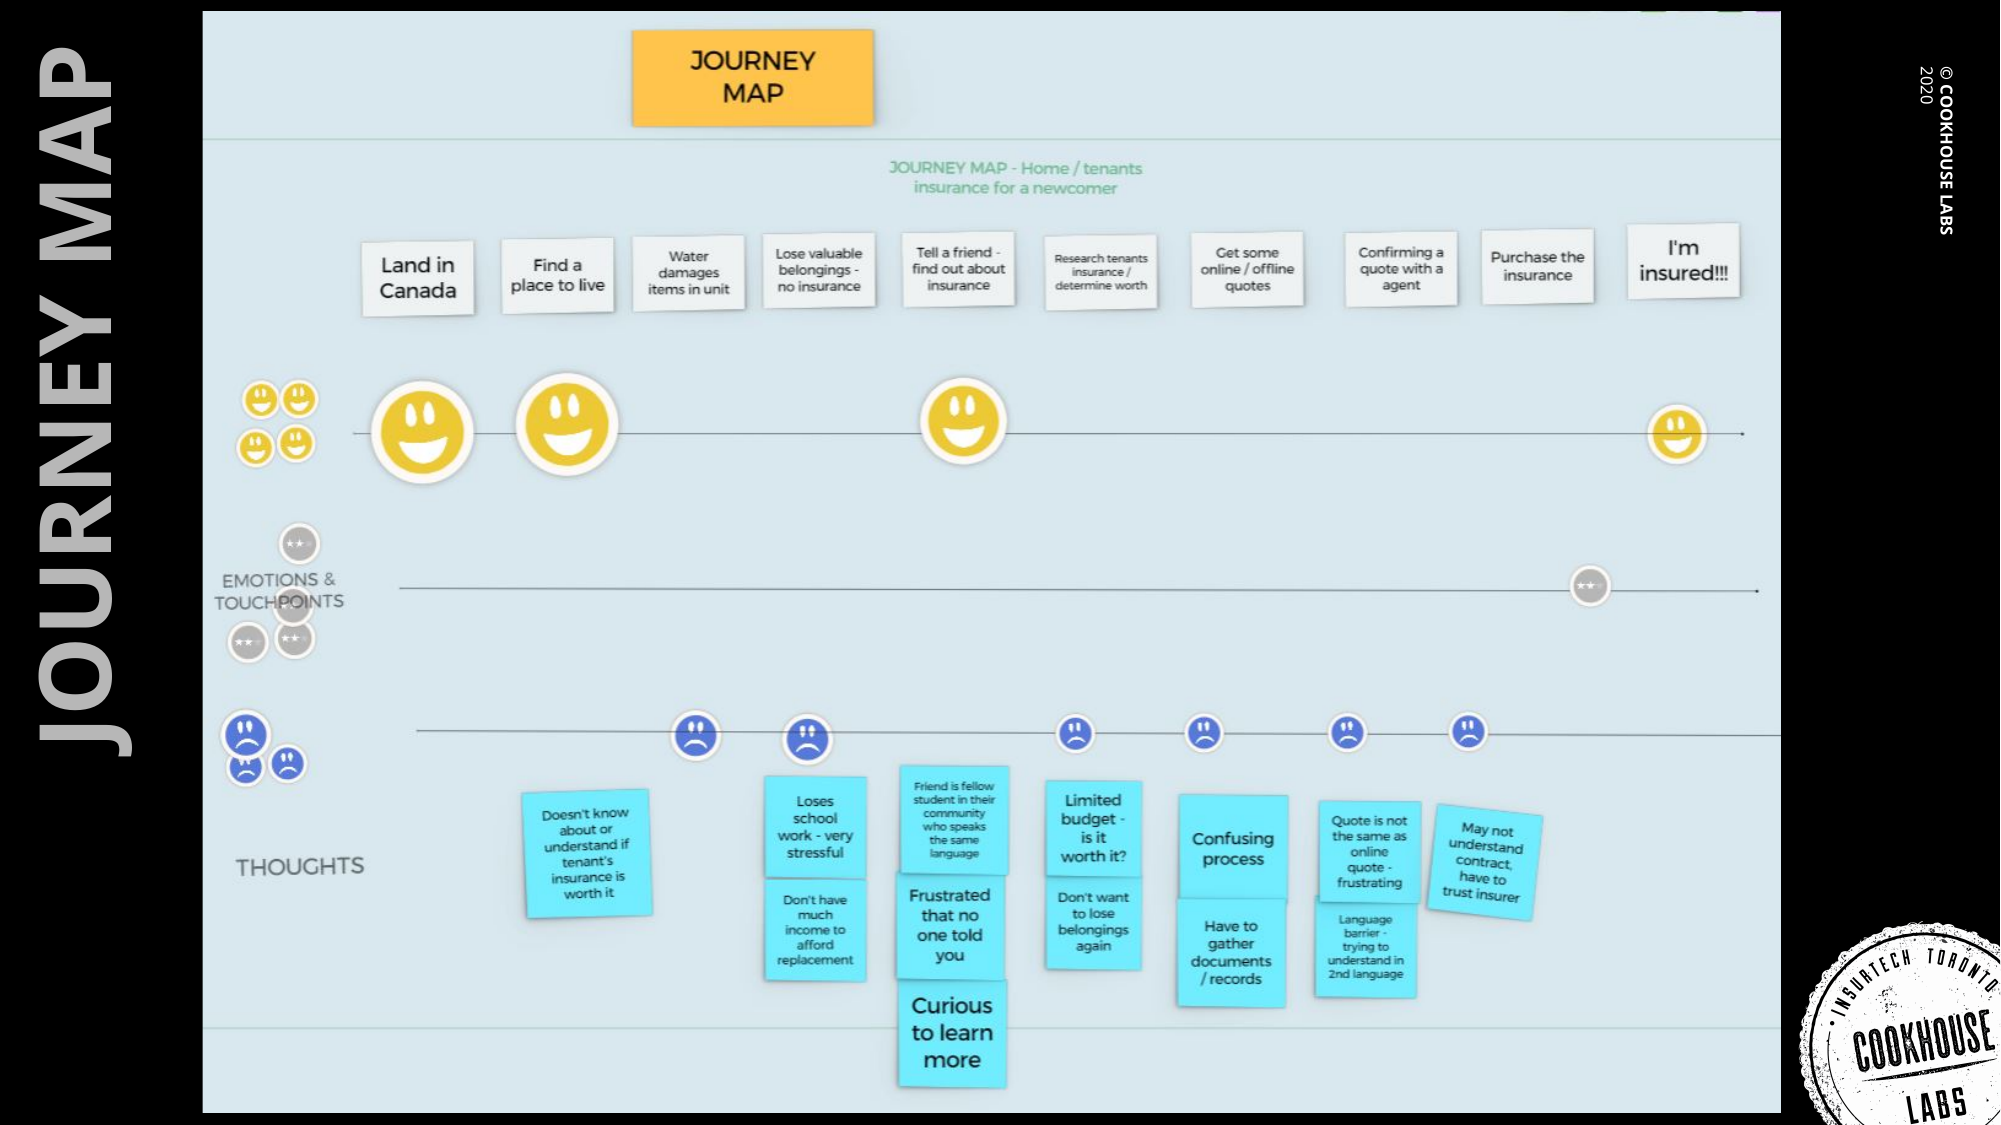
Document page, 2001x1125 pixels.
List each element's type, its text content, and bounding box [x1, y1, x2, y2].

picture [1798, 921, 2001, 1125]
text_box JOURNEY MAP [0, 22, 147, 770]
picture [202, 11, 1782, 1114]
